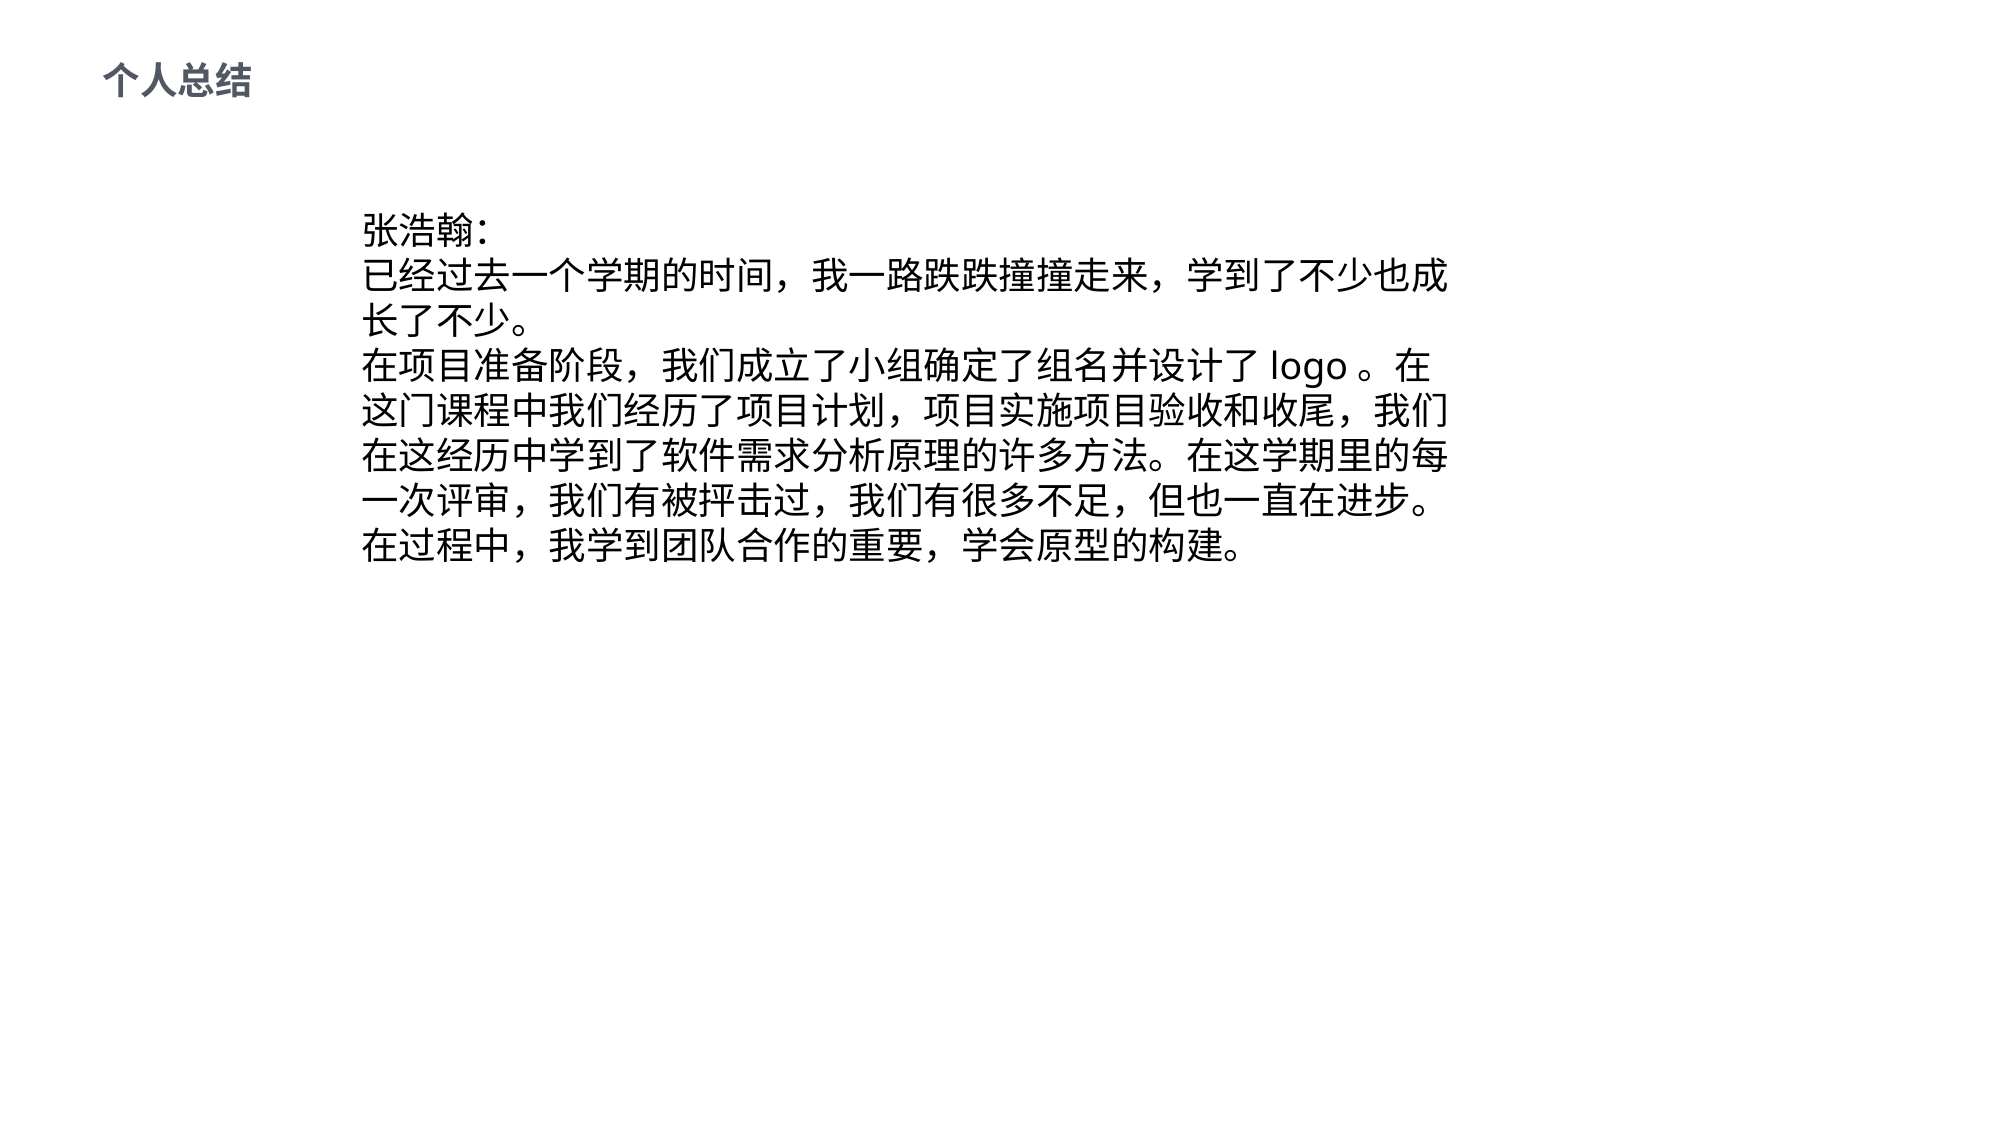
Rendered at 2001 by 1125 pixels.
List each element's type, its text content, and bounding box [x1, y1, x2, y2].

text_box 张浩翰： 已经过去一个学期的时间，我一路跌跌撞撞走来，学到了不少也成长了不少。 在项目准备阶段，我们成立了小组确定了组名并设计了logo。在这门课程中我们经历了项目计划，项目实施项目验收和收尾，我们在这经历中学到了软件需求分析原理的许多方法。在这学期里的每一次评审，我们有被抨击过，我们有很多不足，但也一直在进步。在过程中，我学到团队合作的重要，学会原型的构建。 [346, 199, 1480, 575]
text_box 个人总结 [87, 49, 268, 110]
